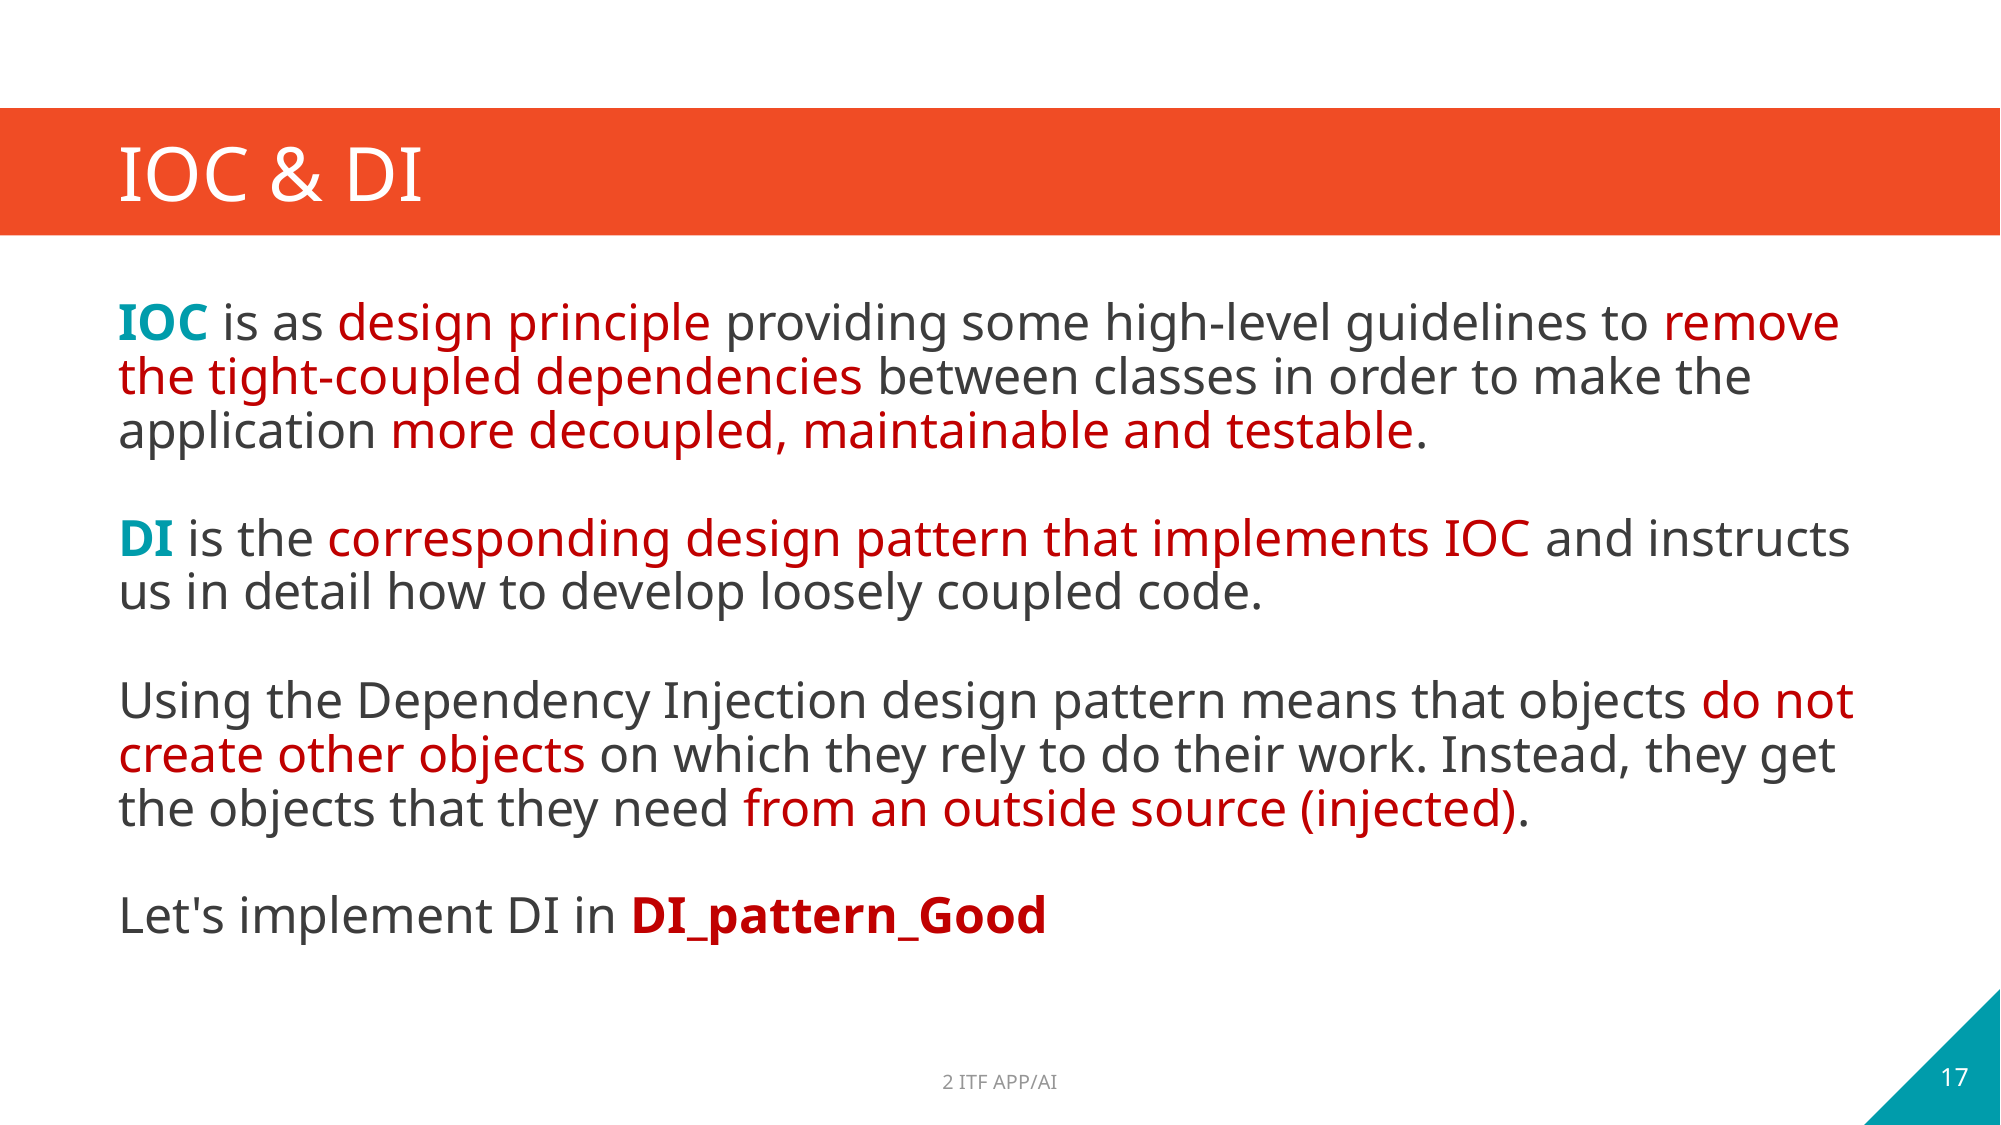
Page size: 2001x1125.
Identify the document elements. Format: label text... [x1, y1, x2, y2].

title IOC & DI [0, 108, 2000, 236]
list IOC is as design principle providing some high-level guidelines to remove the tight-coupled dependencies between classes in order to make the application more decoupled, maintainable and testable. DI is the corresponding design pattern that implements IOC and instructs us in detail how to develop loosely coupled code. Using the Dependency Injection design pattern means that objects do not create other objects on which they rely to do their work. Instead, they get the objects that they need from an outside source (injected). Let's implement DI in DI_pattern_Good [0, 237, 2000, 1040]
slide_number 17 [1862, 987, 2000, 1125]
footer 2 ITF APP/AI [704, 1062, 1296, 1101]
